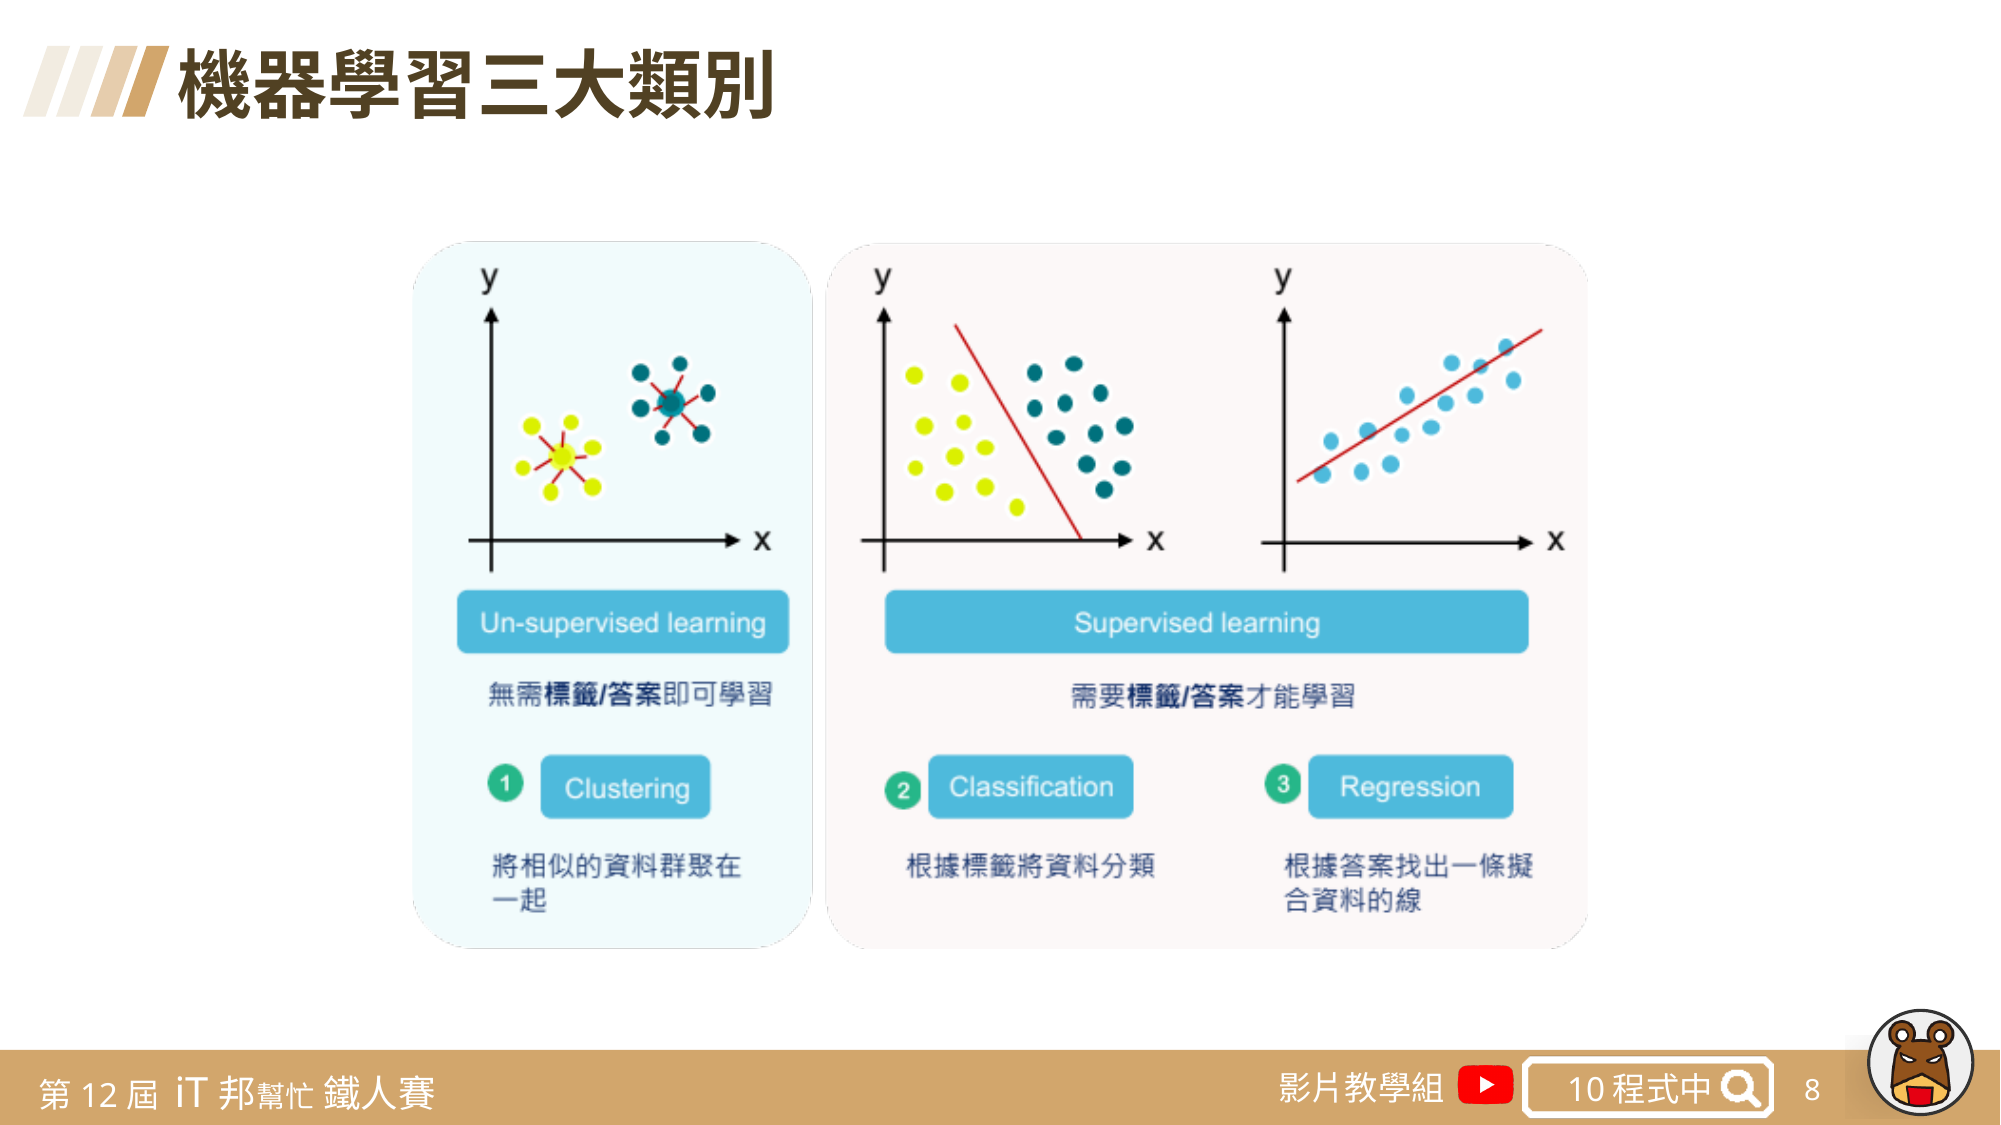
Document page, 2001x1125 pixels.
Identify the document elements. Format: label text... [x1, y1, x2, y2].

picture [1871, 1012, 1971, 1112]
picture [412, 240, 1588, 949]
picture [1410, 962, 1774, 1125]
list 機器學習三大類別 [162, 40, 1691, 138]
